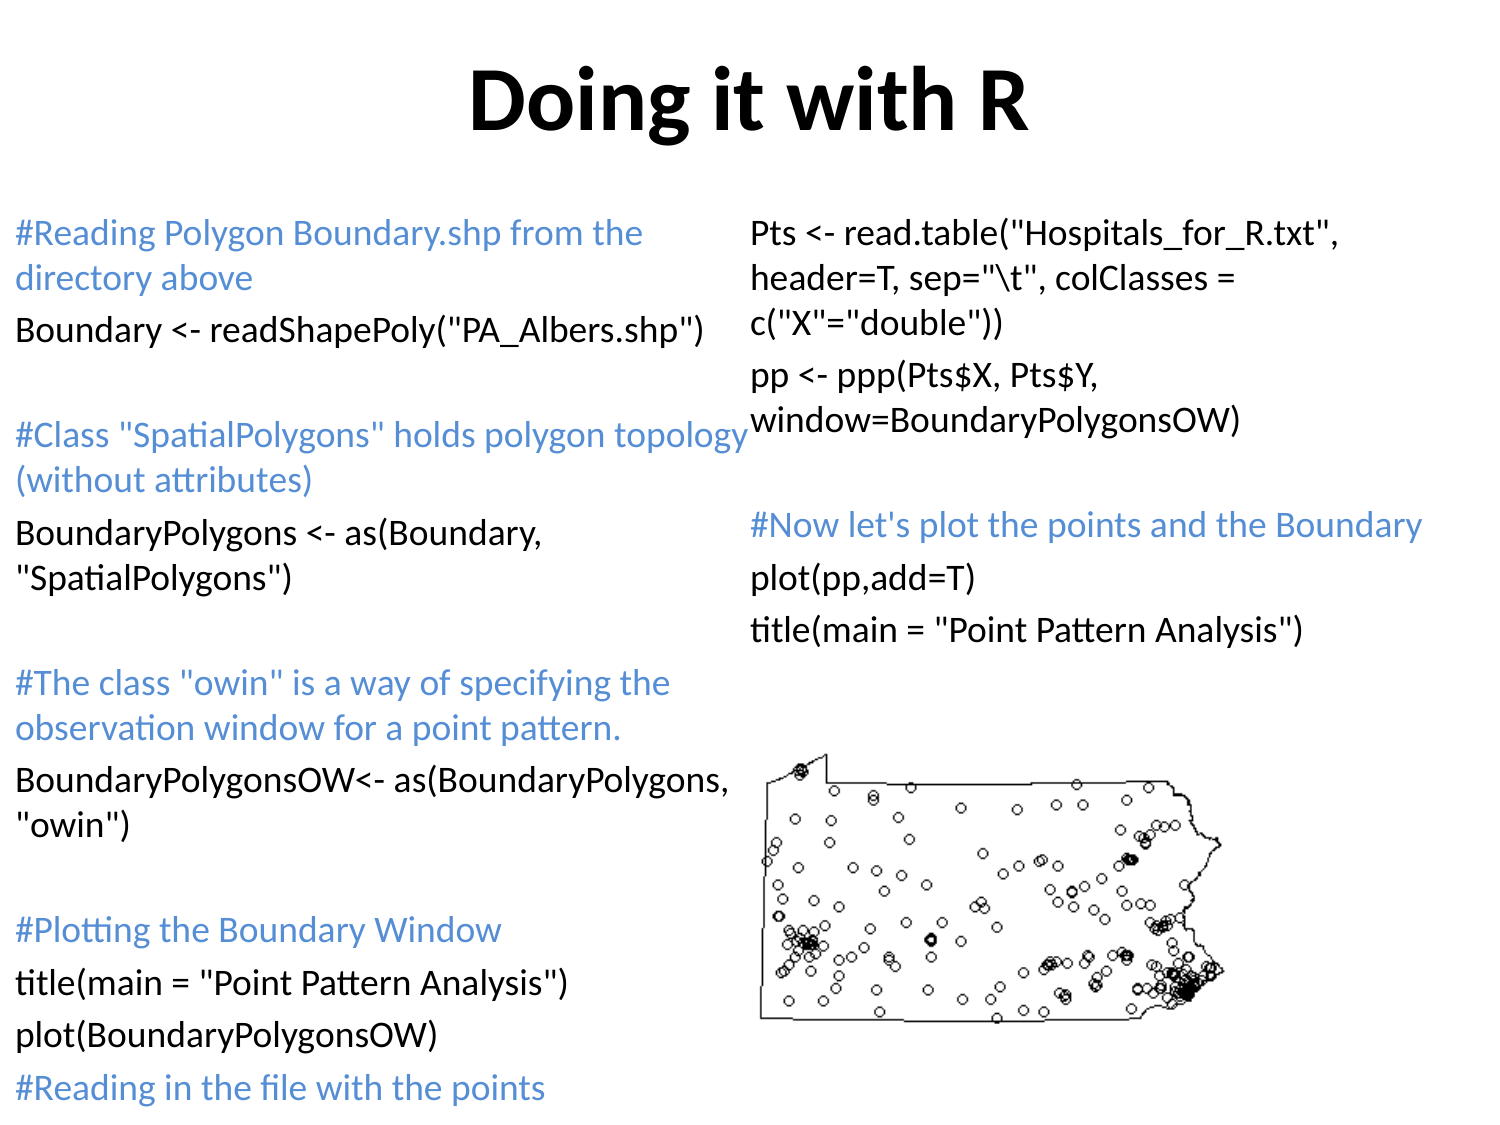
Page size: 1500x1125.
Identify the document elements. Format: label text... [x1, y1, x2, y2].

title Doing it with R [75, 0, 1425, 188]
list #Reading Polygon Boundary.shp from the directory above Boundary <- readShapePoly("PA_Albers.shp") #Class "SpatialPolygons" holds polygon topology (without attributes) BoundaryPolygons <- as(Boundary, "SpatialPolygons") #The class "owin" is a way of specifying the observation window for a point pattern. BoundaryPolygonsOW<- as(BoundaryPolygons, "owin") #Plotting the Boundary Window title(main = "Point Pattern Analysis") plot(BoundaryPolygonsOW) #Reading in the file with the points Pts <- read.table("Hospitals_for_R.txt", header=T, sep="\t", colClasses = c("X"="double")) pp <- ppp(Pts$X, Pts$Y, window=BoundaryPolygonsOW) #Now let's plot the points and the Boundary plot(pp,add=T) title(main = "Point Pattern Analysis") [0, 200, 1500, 1125]
picture [750, 737, 1242, 1035]
